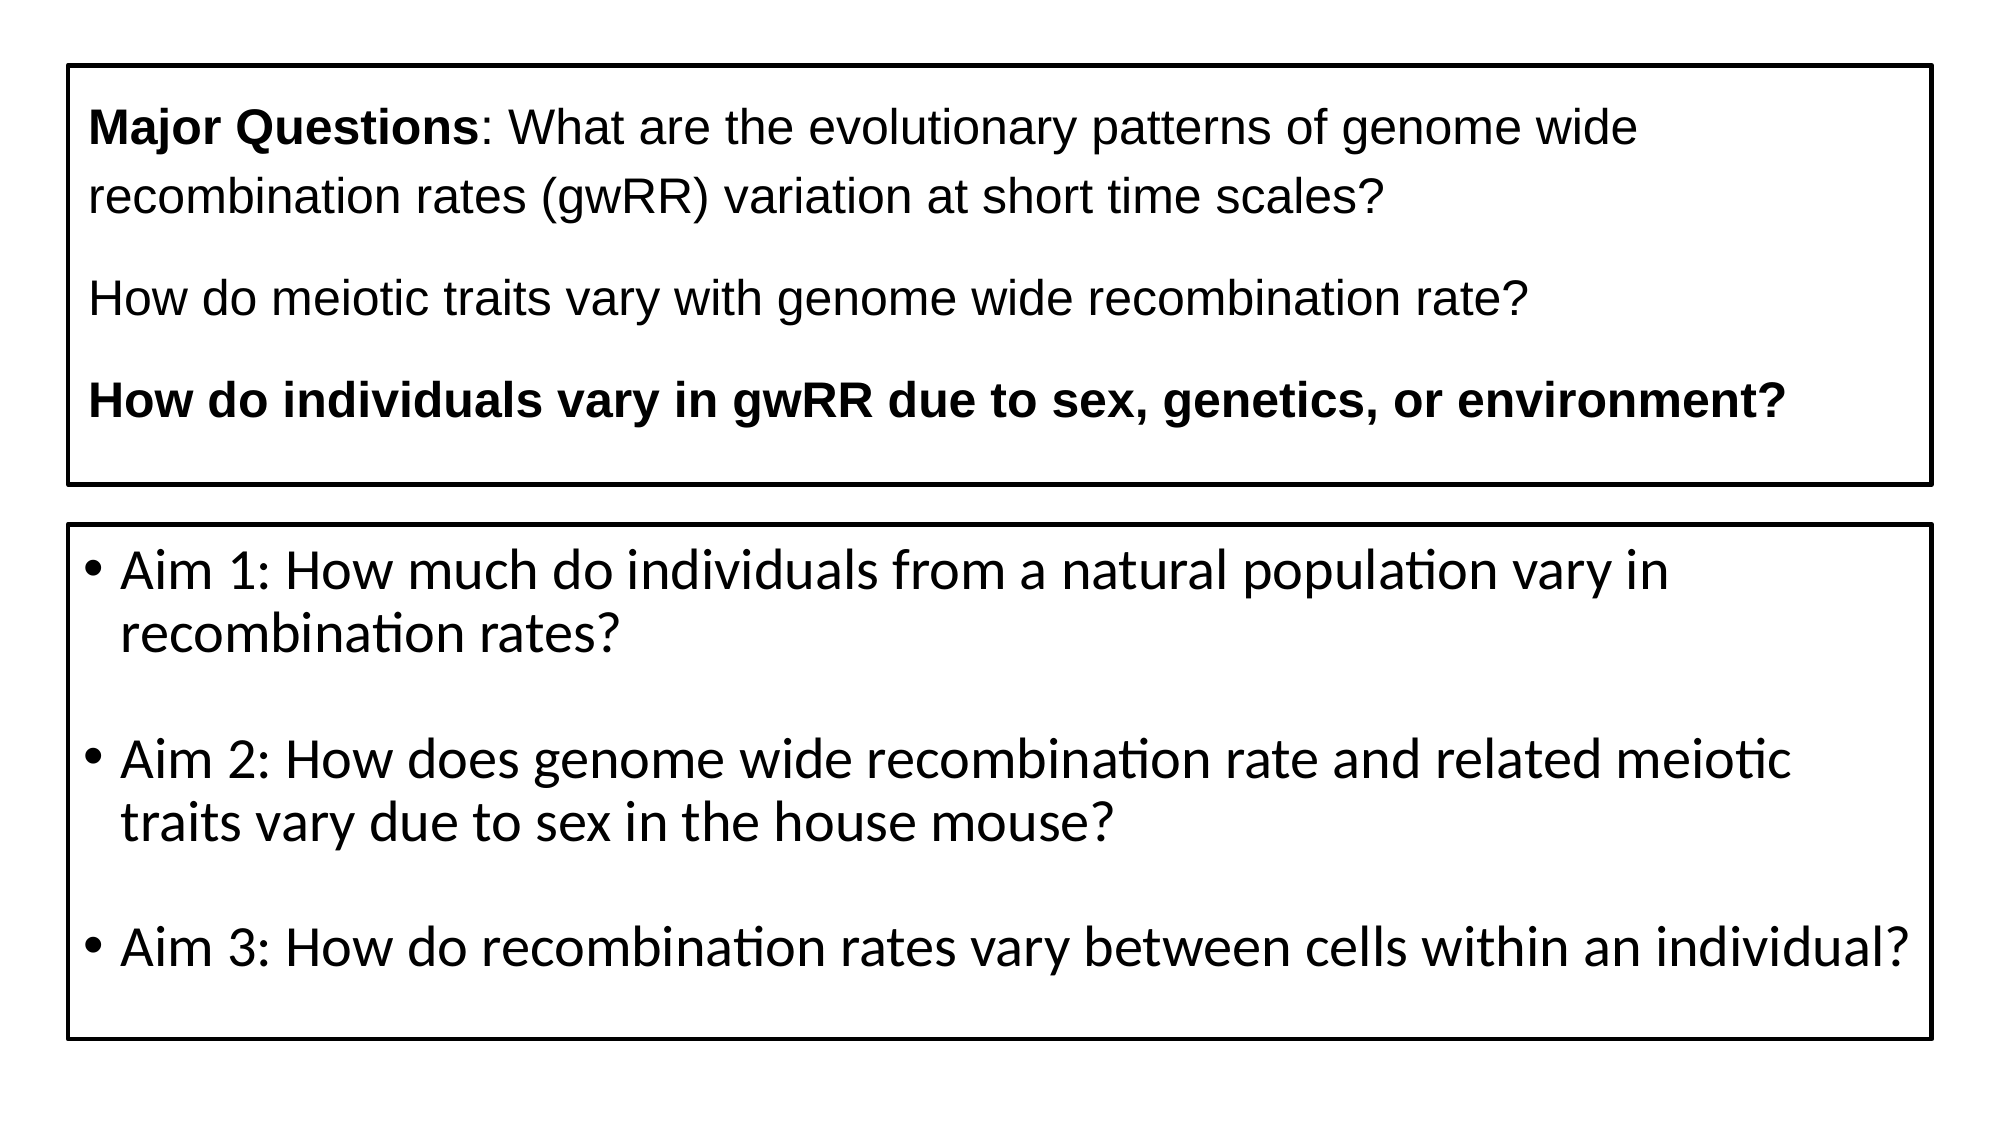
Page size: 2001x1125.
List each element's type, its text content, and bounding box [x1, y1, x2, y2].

text_box Major Questions: What are the evolutionary patterns of genome wide recombination rates (gwRR) variation at short time scales? How do meiotic traits vary with genome wide recombination rate? How do individuals vary in gwRR due to sex, genetics, or environment? [68, 65, 1932, 485]
list Aim 1: How much do individuals from a natural population vary in recombination rates? Aim 2: How does genome wide recombination rate and related meiotic traits vary due to sex in the house mouse? Aim 3: How do recombination rates vary between cells within an individual? [68, 524, 1932, 1040]
